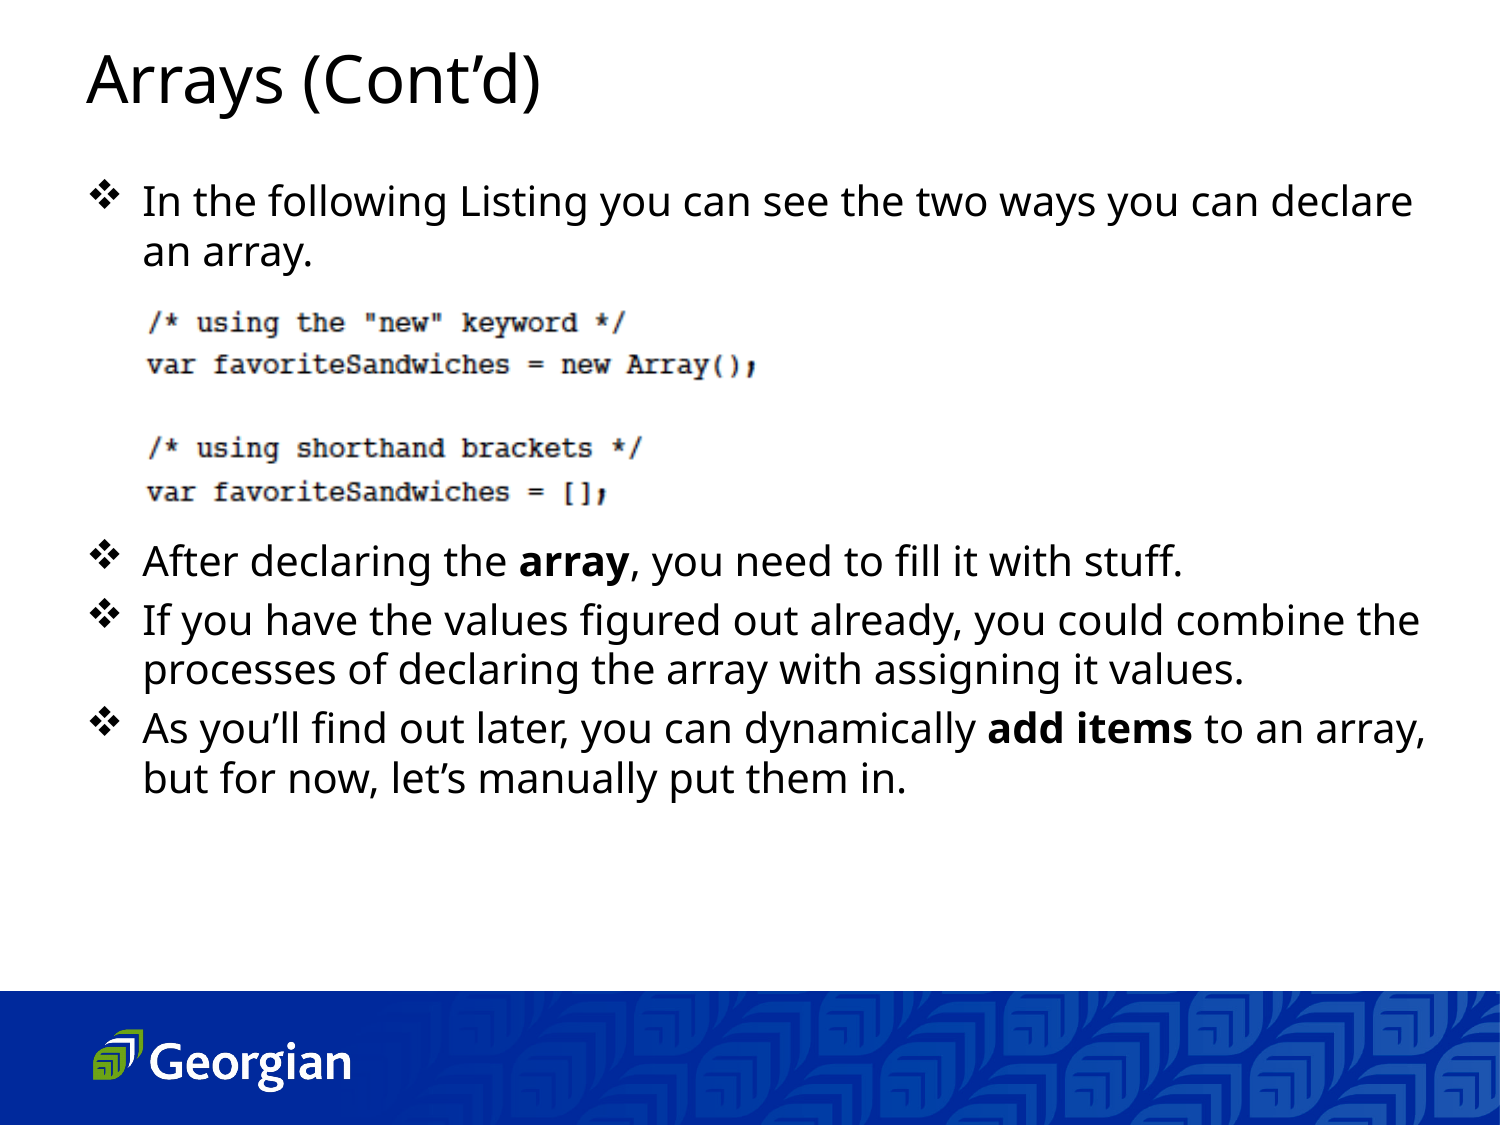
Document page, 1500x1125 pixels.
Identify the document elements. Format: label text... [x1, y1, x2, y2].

list In the following Listing you can see the two ways you can declare an array. [71, 166, 1457, 288]
text_box After declaring the array, you need to fill it with stuff. If you have the values figured out already, you could combine the processes of declaring the array with assigning it values. As you’ll find out later, you can dynamically add items to an array, but for now, let’s manually put them in. [71, 527, 1457, 963]
picture [124, 302, 782, 512]
picture [0, 991, 1500, 1125]
list Arrays (Cont’d) [71, 22, 1457, 146]
